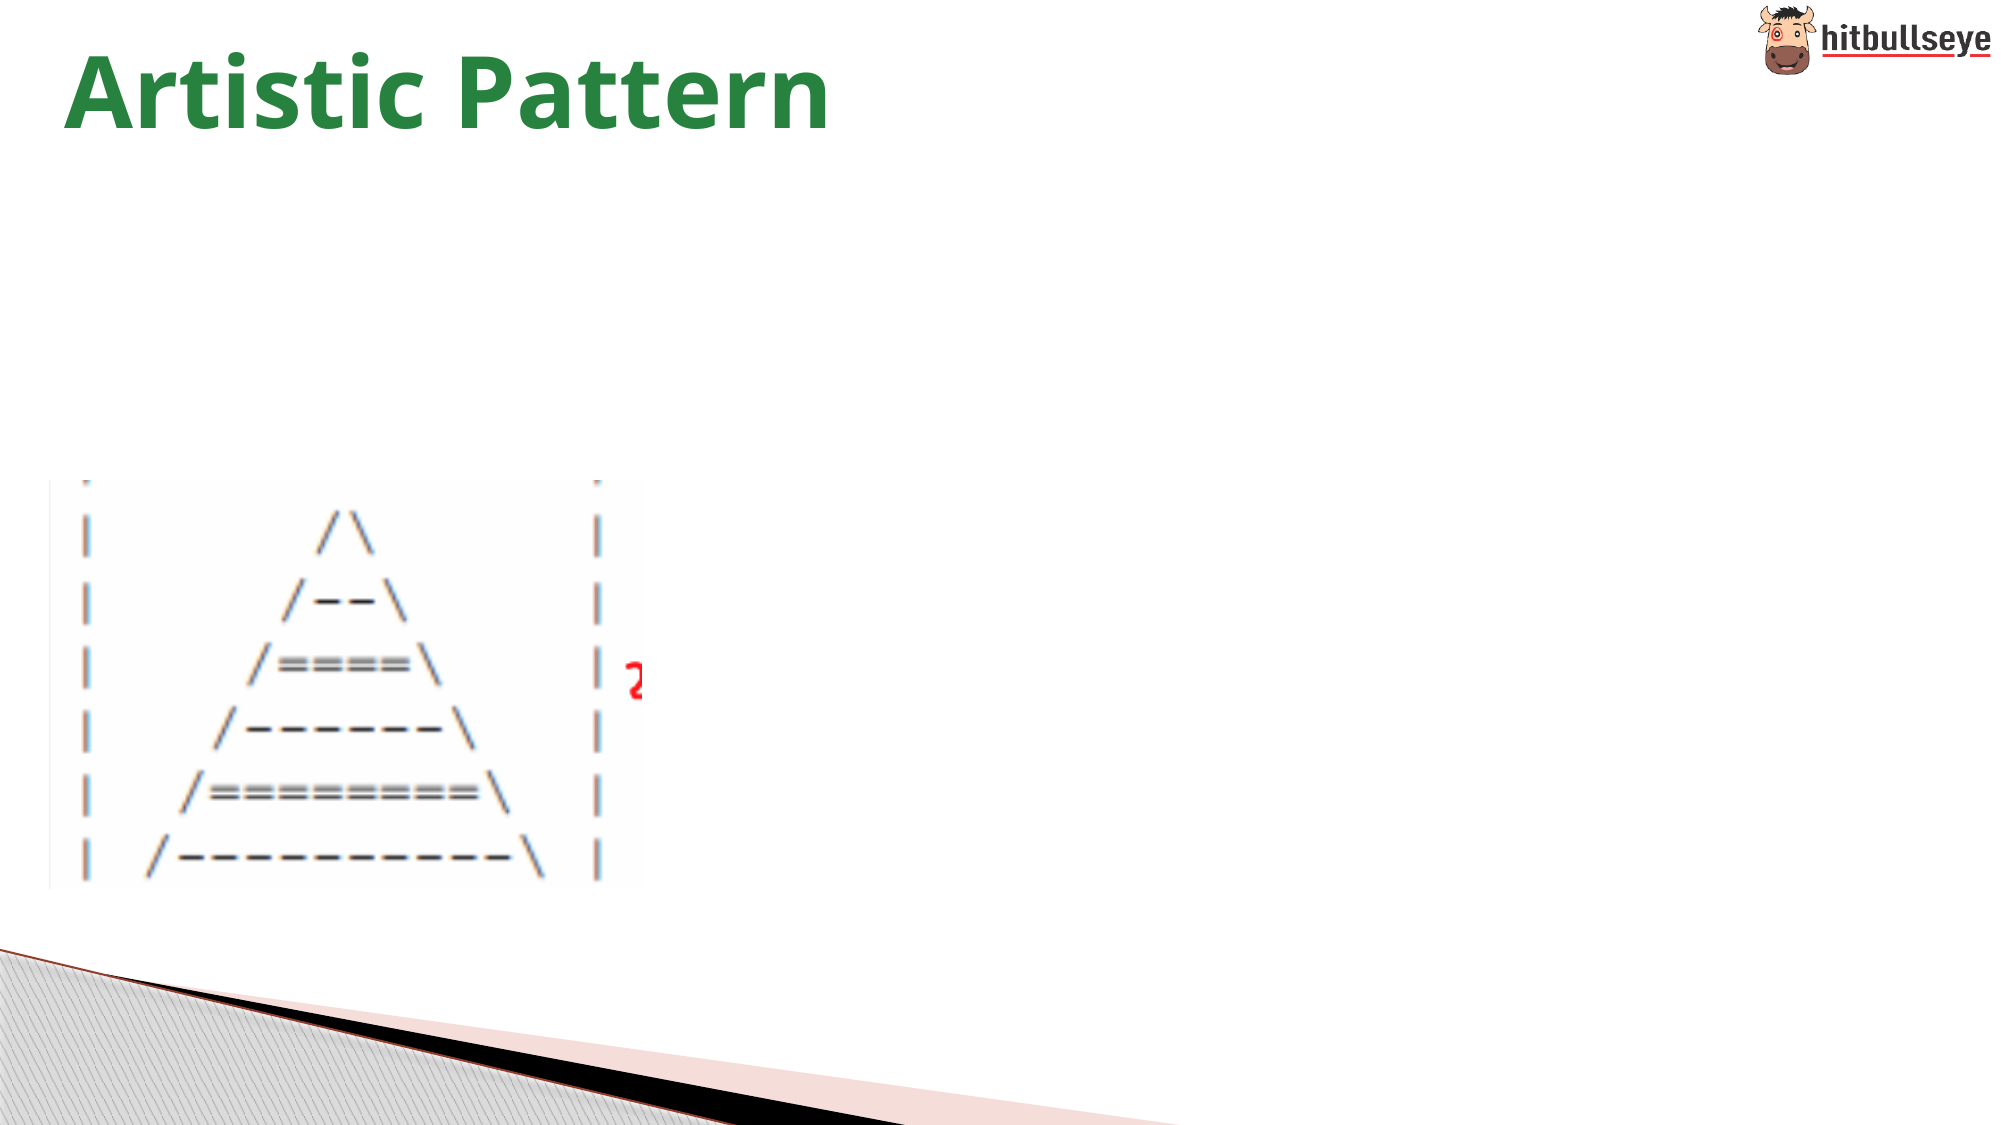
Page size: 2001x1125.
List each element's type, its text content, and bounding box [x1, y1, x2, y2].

picture [1748, 0, 2000, 81]
picture [48, 480, 642, 890]
text_box Artistic Pattern [49, 21, 1318, 157]
